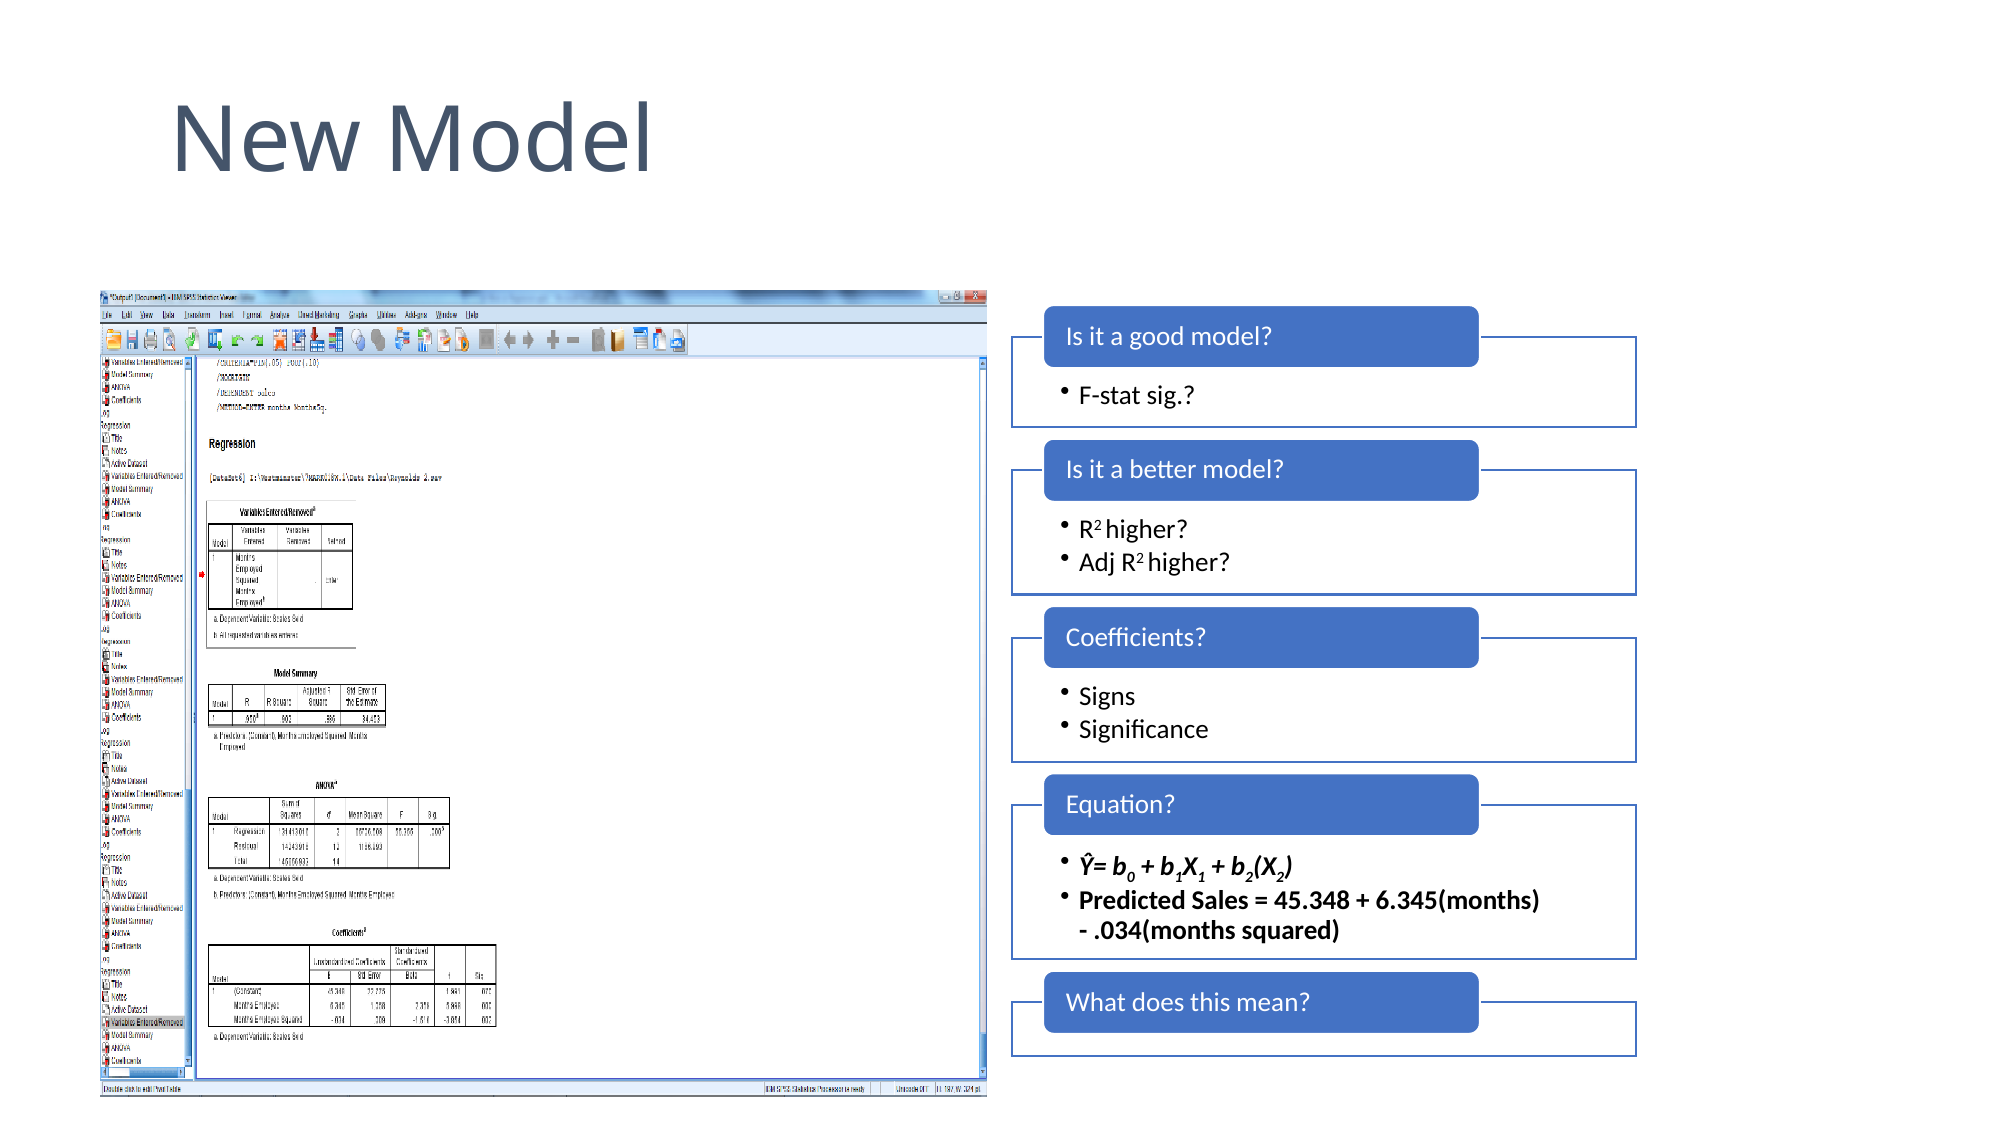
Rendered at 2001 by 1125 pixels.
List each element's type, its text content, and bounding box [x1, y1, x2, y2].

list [100, 290, 987, 1097]
title New Model [154, 55, 1852, 229]
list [1011, 290, 1636, 1071]
